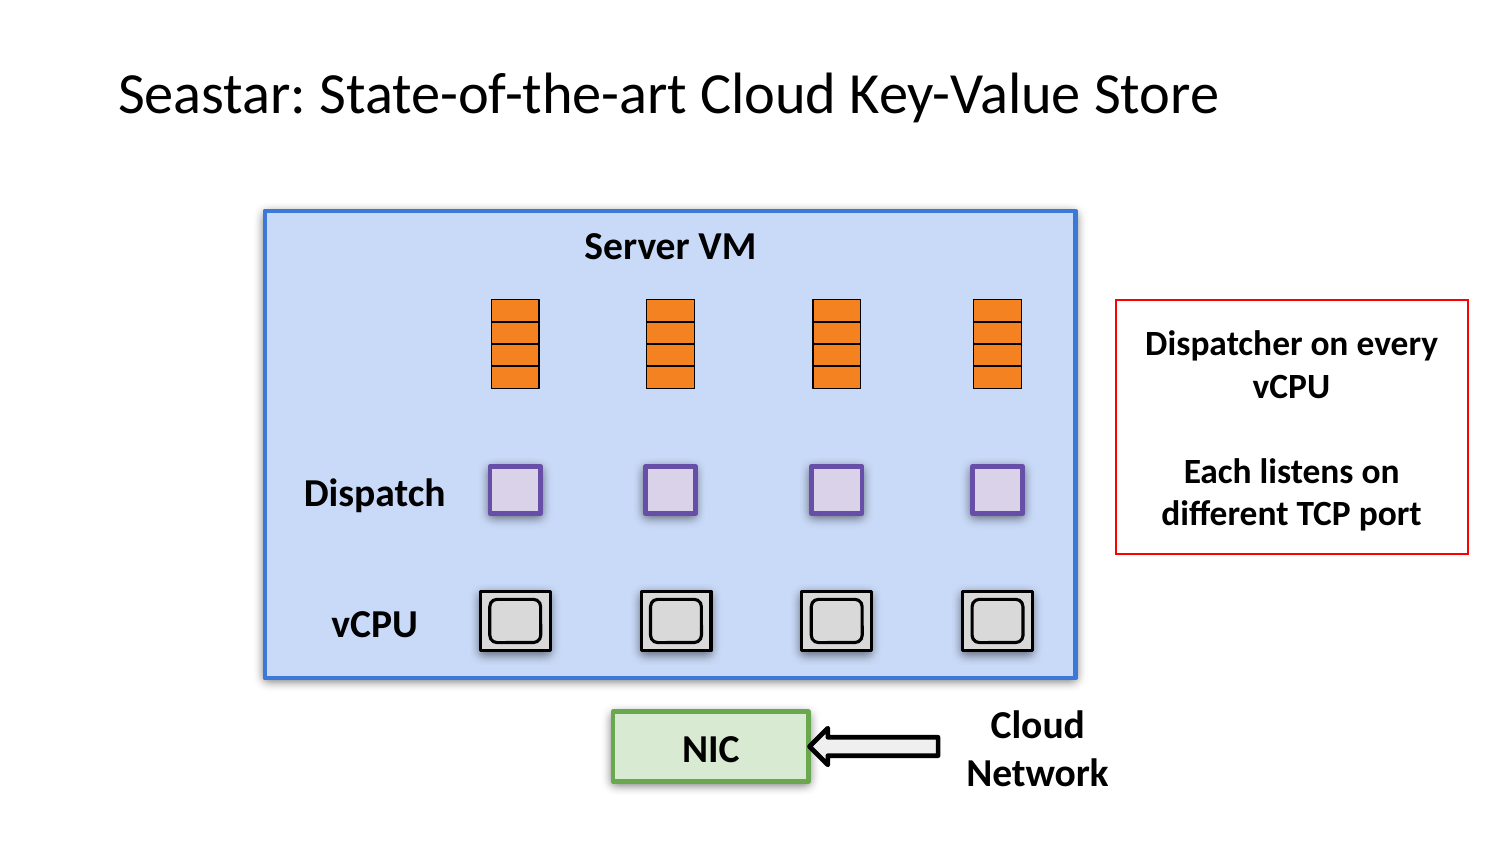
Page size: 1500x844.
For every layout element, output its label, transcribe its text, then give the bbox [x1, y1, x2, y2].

title Seastar: State-of-the-art Cloud Key-Value Store [103, 33, 1397, 156]
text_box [812, 299, 861, 389]
text_box Dispatcher on every vCPU Each listens on different TCP port [1115, 299, 1468, 554]
text_box vCPU [299, 599, 451, 645]
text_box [491, 299, 540, 389]
text_box [809, 728, 939, 765]
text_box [640, 591, 712, 651]
text_box Cloud Network [949, 723, 1127, 770]
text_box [973, 299, 1022, 389]
text_box [811, 466, 863, 514]
text_box NIC [613, 711, 809, 782]
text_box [801, 591, 873, 651]
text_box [962, 591, 1033, 651]
text_box [490, 466, 541, 514]
text_box [972, 466, 1023, 514]
text_box Dispatch [286, 467, 464, 513]
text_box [480, 591, 551, 651]
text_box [646, 299, 695, 389]
text_box [645, 466, 696, 514]
text_box Server VM [264, 210, 1076, 679]
